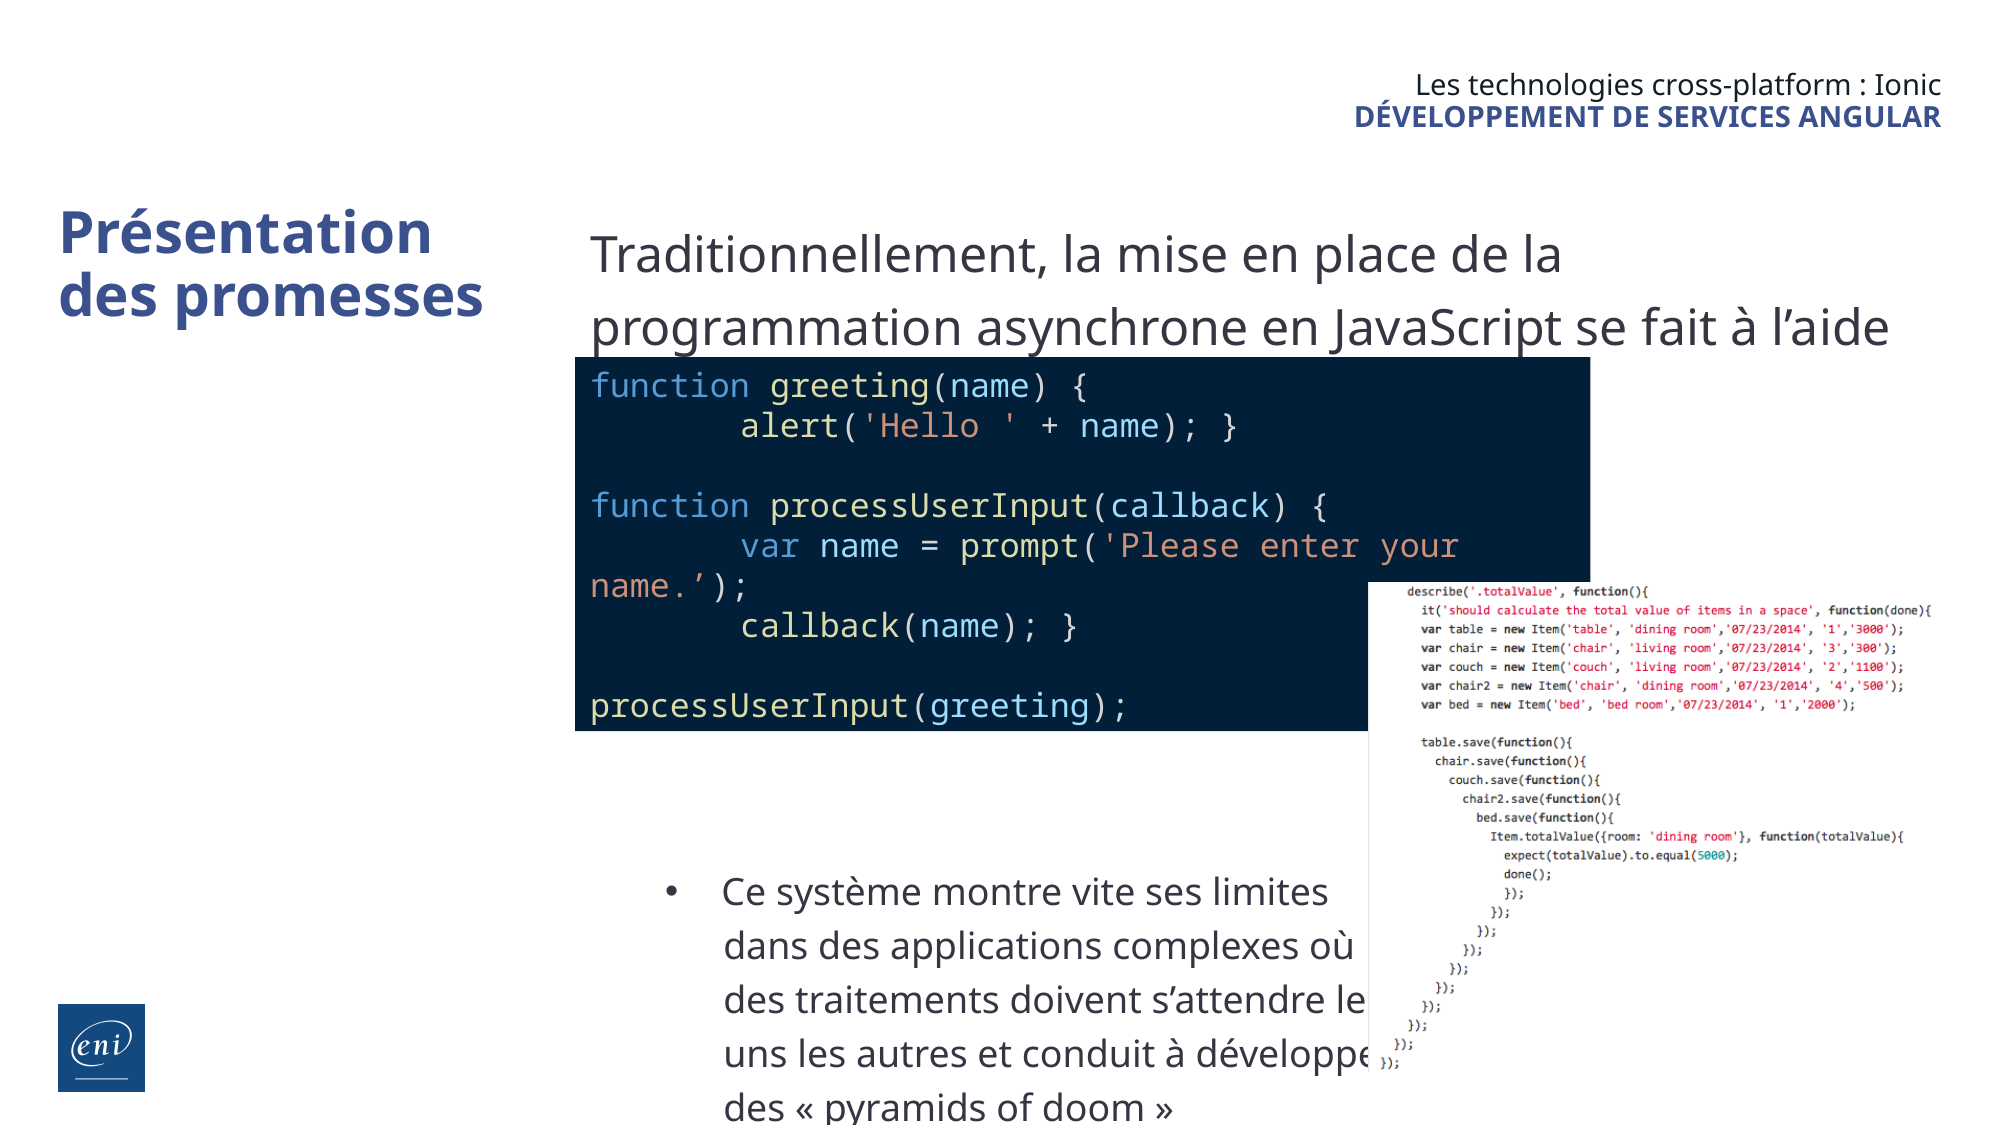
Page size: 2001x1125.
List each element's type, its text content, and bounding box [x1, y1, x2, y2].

text_box Les technologies cross-platform : Ionic Développement de services Angular [627, 70, 1942, 160]
picture [58, 1004, 145, 1092]
text_box Traditionnellement, la mise en place de la programmation asynchrone en JavaScript se fait à l’aide de callbacks Ce système montre vite ses limites dans des applications complexes où des traitements doivent s’attendre les uns les autres et conduit à développer des « pyramids of doom » [575, 203, 1942, 582]
text_box Présentation des promesses [58, 203, 526, 929]
text_box Traditionnellement, la mise en place de la programmation asynchrone en JavaScript se fait à l’aide de callbacks Ce système montre vite ses limites dans des applications complexes où des traitements doivent s’attendre les uns les autres et conduit à développer des « pyramids of doom » [575, 732, 1942, 1125]
text_box function greeting(name) { alert('Hello ' + name); } function processUserInput(callback) { var name = prompt('Please enter your name.’); callback(name); } processUserInput(greeting); [575, 357, 1591, 732]
picture [1368, 582, 1942, 1072]
